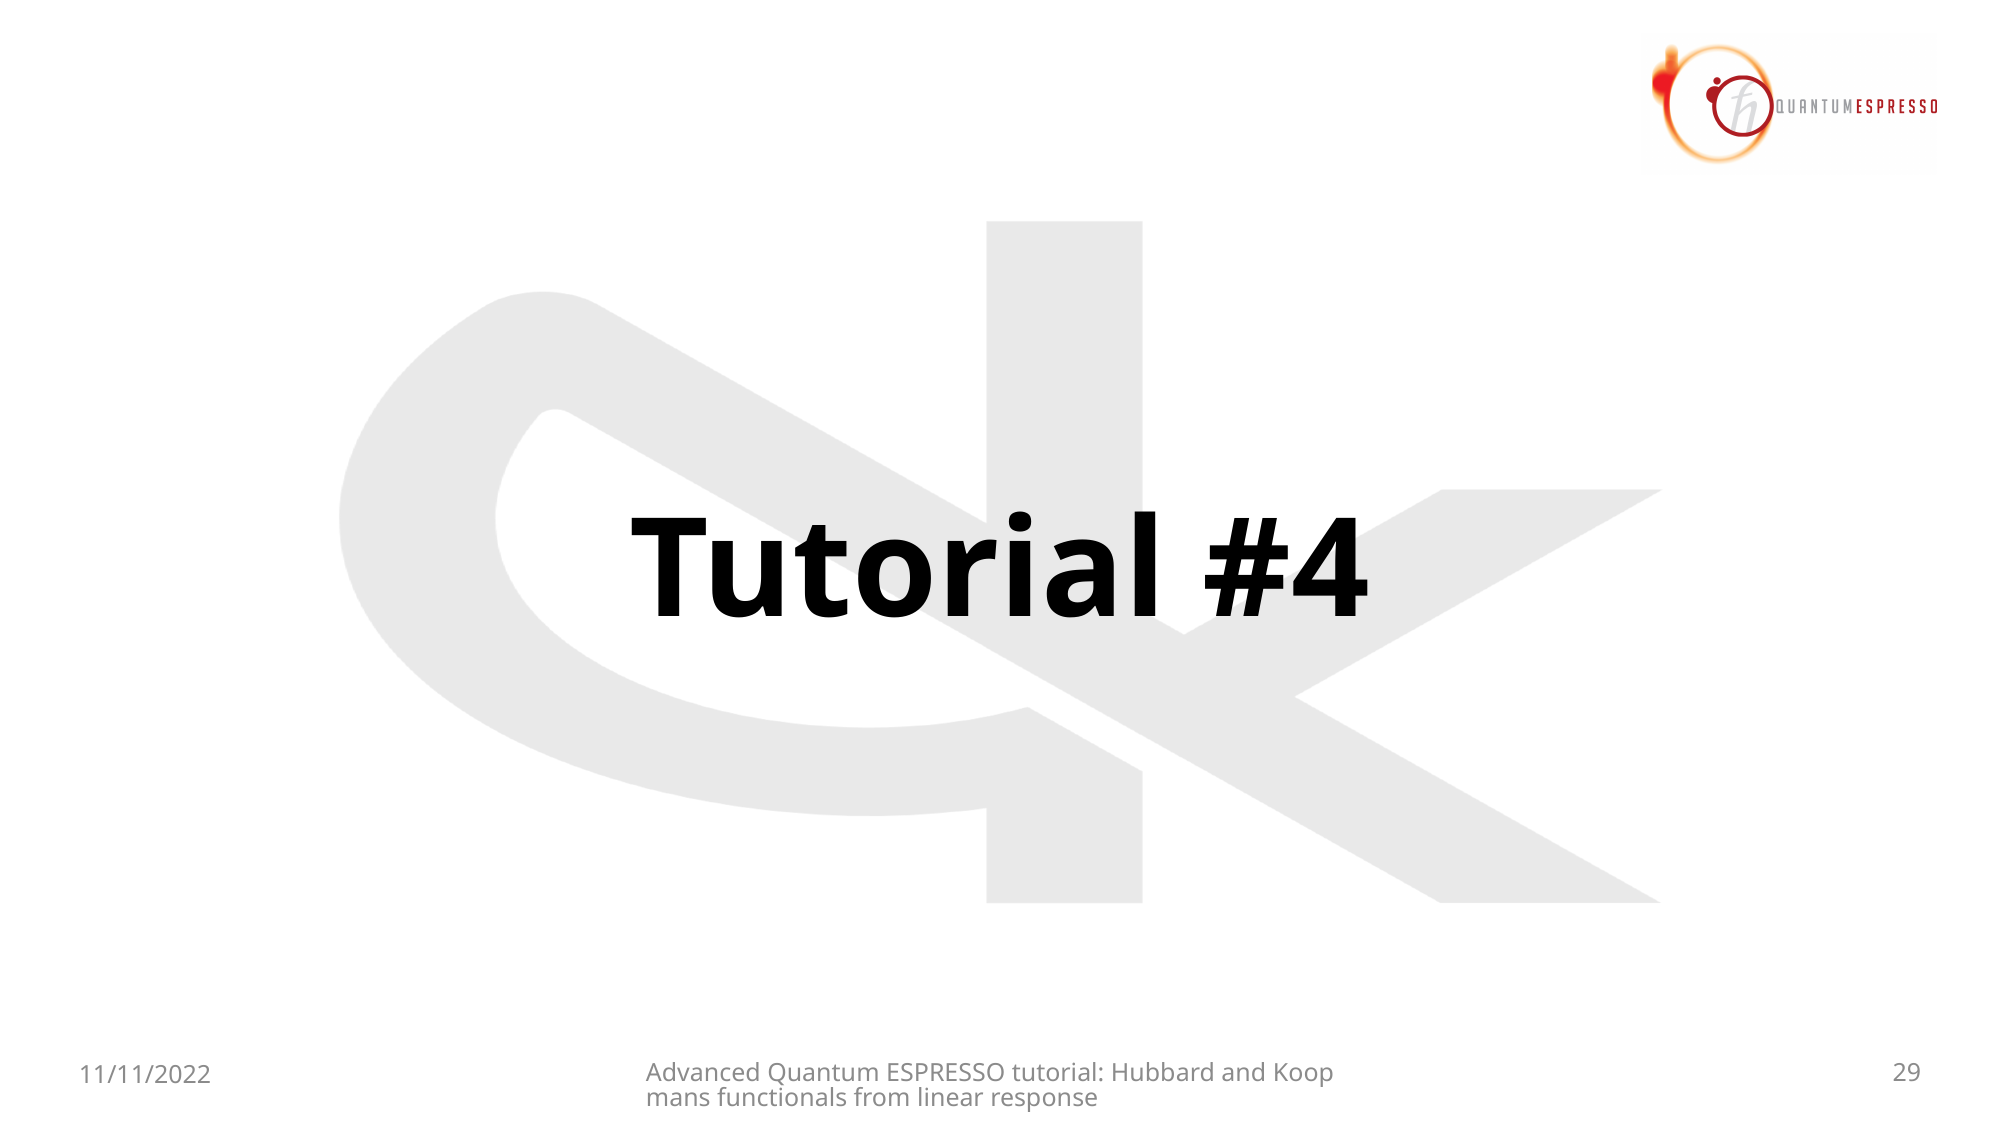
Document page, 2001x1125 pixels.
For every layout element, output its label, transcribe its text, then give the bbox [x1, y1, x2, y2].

footer Advanced Quantum ESPRESSO tutorial: Hubbard and Koopmans functionals from linear response [630, 1028, 1370, 1119]
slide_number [63, 1028, 514, 1119]
slide_number 29 [1486, 1028, 1937, 1119]
picture [1641, 33, 1937, 175]
text_box Tutorial #4 [615, 471, 1385, 652]
